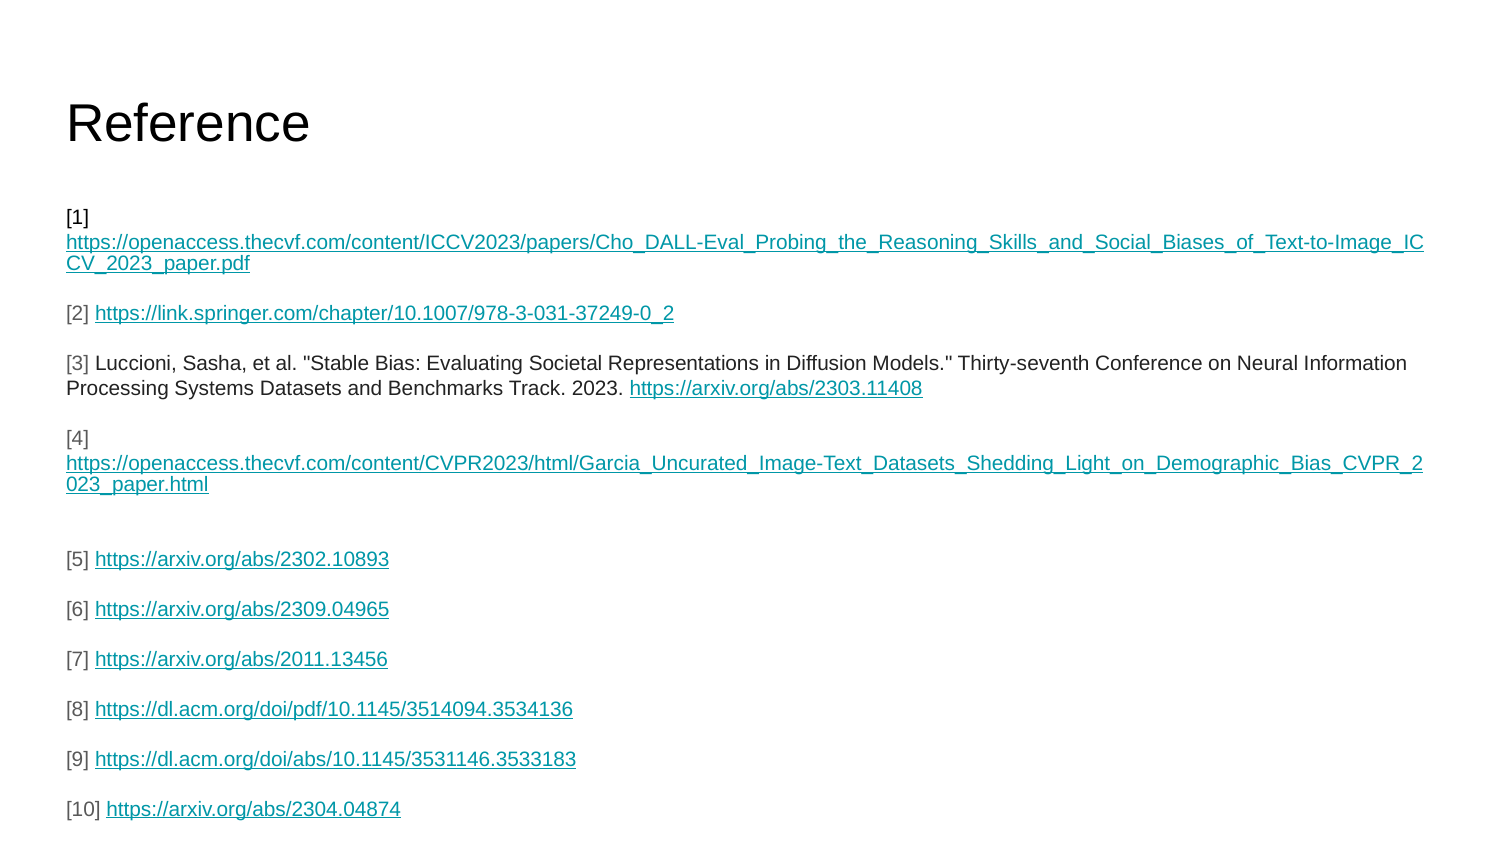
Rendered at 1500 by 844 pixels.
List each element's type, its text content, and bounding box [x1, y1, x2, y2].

list [1] https://openaccess.thecvf.com/content/ICCV2023/papers/Cho_DALL-Eval_Probing_the_Reasoning_Skills_and_Social_Biases_of_Text-to-Image_ICCV_2023_paper.pdf [2] https://link.springer.com/chapter/10.1007/978-3-031-37249-0_2 [3] Luccioni, Sasha, et al. "Stable Bias: Evaluating Societal Representations in Diffusion Models." Thirty-seventh Conference on Neural Information Processing Systems Datasets and Benchmarks Track. 2023. https://arxiv.org/abs/2303.11408 [4] https://openaccess.thecvf.com/content/CVPR2023/html/Garcia_Uncurated_Image-Text_Datasets_Shedding_Light_on_Demographic_Bias_CVPR_2023_paper.html [5] https://arxiv.org/abs/2302.10893 [6] https://arxiv.org/abs/2309.04965 [7] https://arxiv.org/abs/2011.13456 [8] https://dl.acm.org/doi/pdf/10.1145/3514094.3534136 [9] https://dl.acm.org/doi/abs/10.1145/3531146.3533183 [10] https://arxiv.org/abs/2304.04874 [51, 189, 1449, 750]
title Reference [51, 72, 1449, 167]
